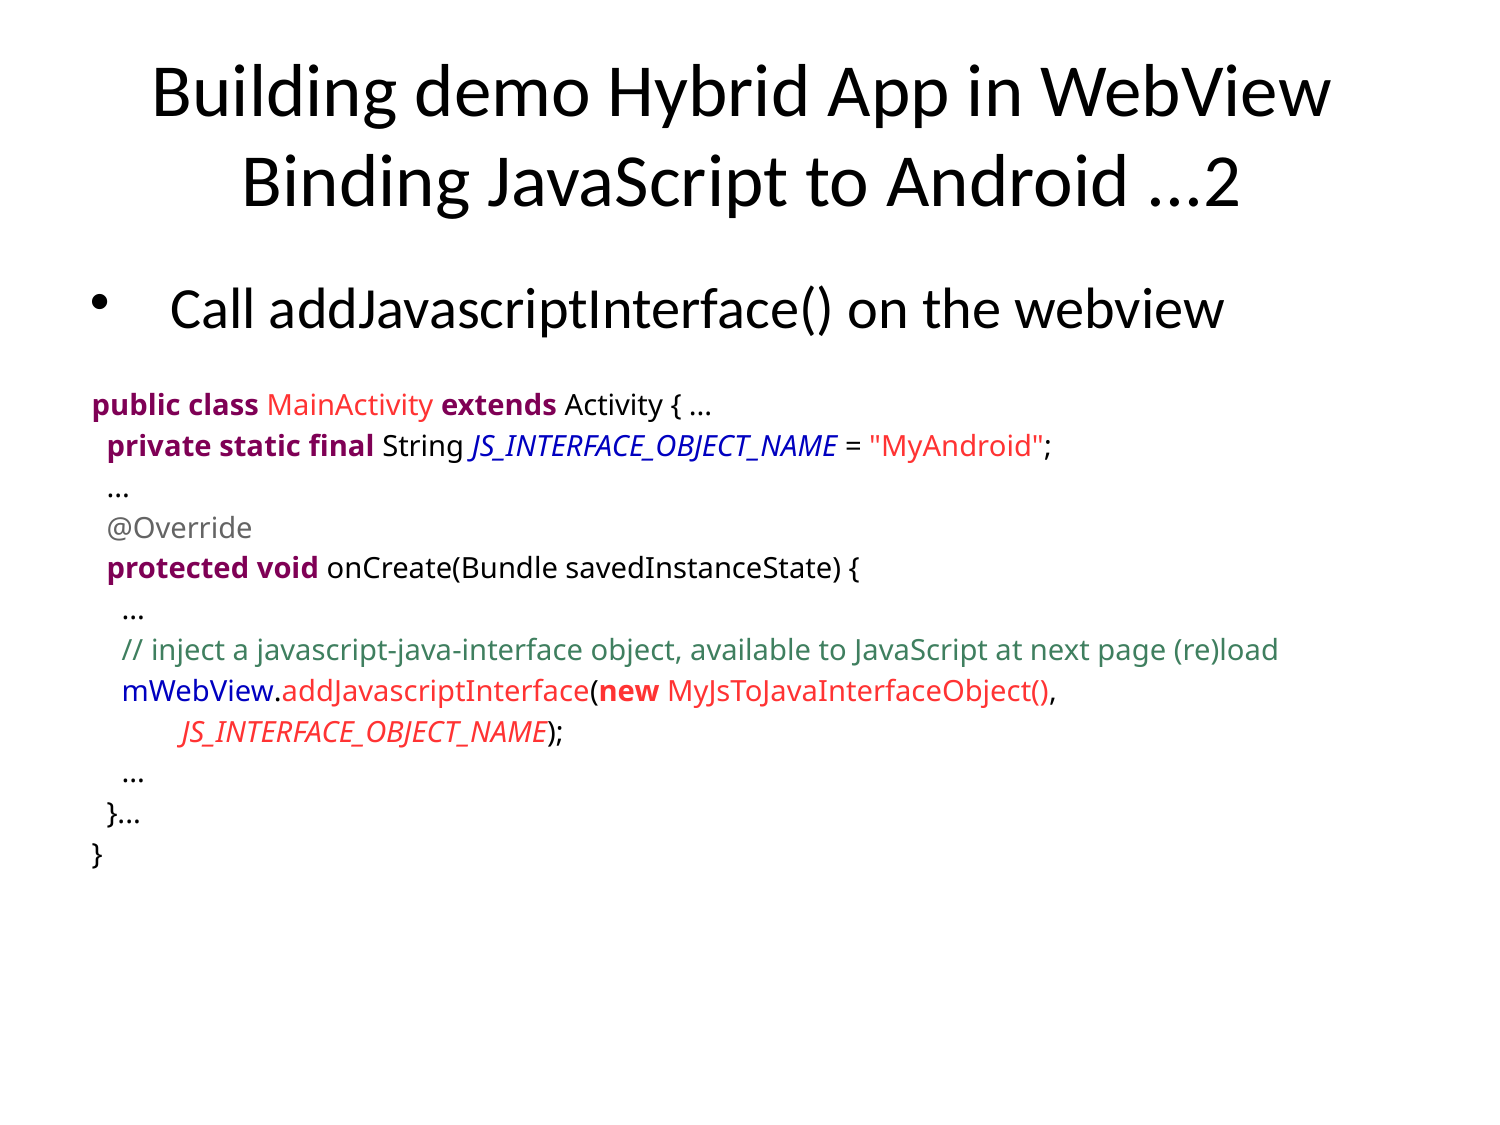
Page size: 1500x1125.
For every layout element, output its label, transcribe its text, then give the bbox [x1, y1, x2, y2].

title Building demo Hybrid App in WebView Binding JavaScript to Android ...2 [74, 45, 1410, 218]
list Call addJavascriptInterface() on the webview public class MainActivity extends Activity { ... private static final String JS_INTERFACE_OBJECT_NAME = "MyAndroid"; ... @Override protected void onCreate(Bundle savedInstanceState) { ... // inject a javascript-java-interface object, available to JavaScript at next page (re)load mWebView.addJavascriptInterface(new MyJsToJavaInterfaceObject(), JS_INTERFACE_OBJECT_NAME); ... }... } [74, 262, 1410, 1015]
